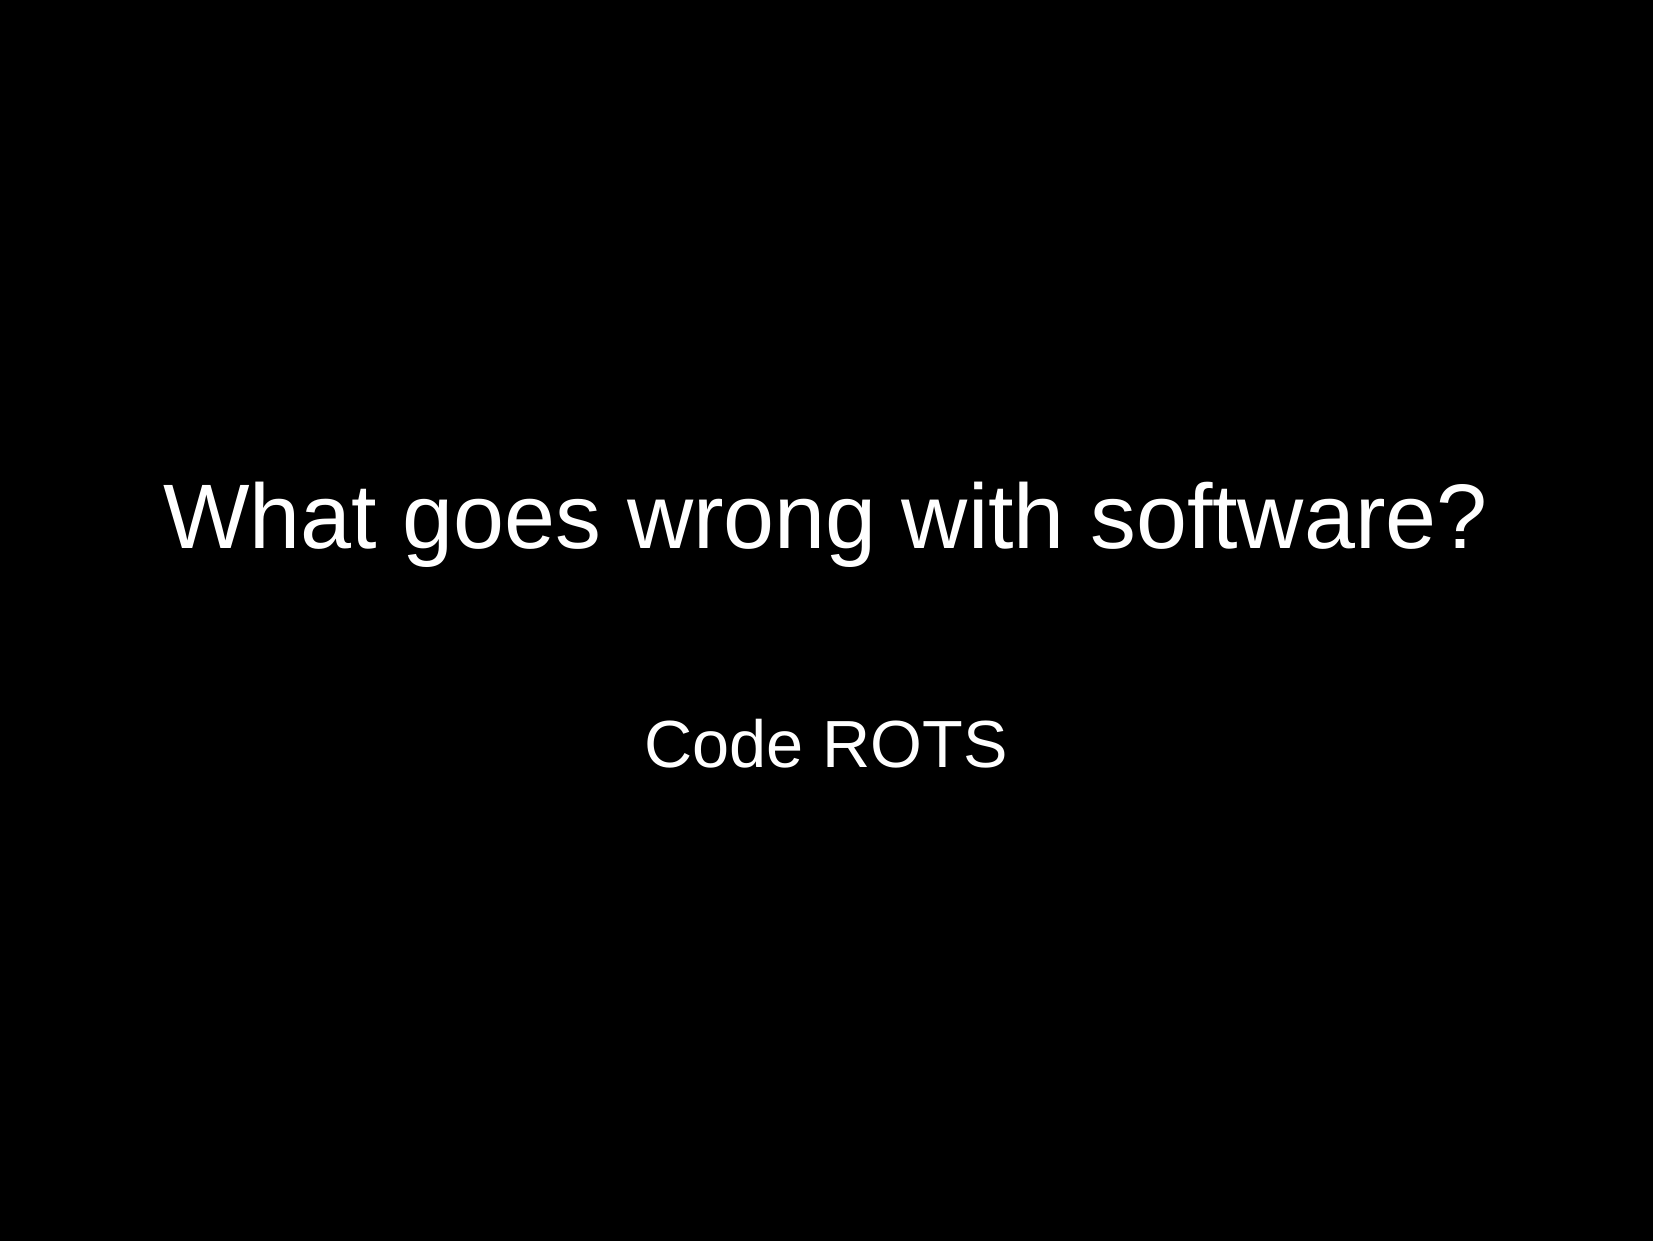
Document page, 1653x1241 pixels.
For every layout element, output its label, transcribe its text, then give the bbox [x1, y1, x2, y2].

subtitle Code ROTS [247, 703, 1405, 1021]
title What goes wrong with software? [123, 385, 1529, 652]
